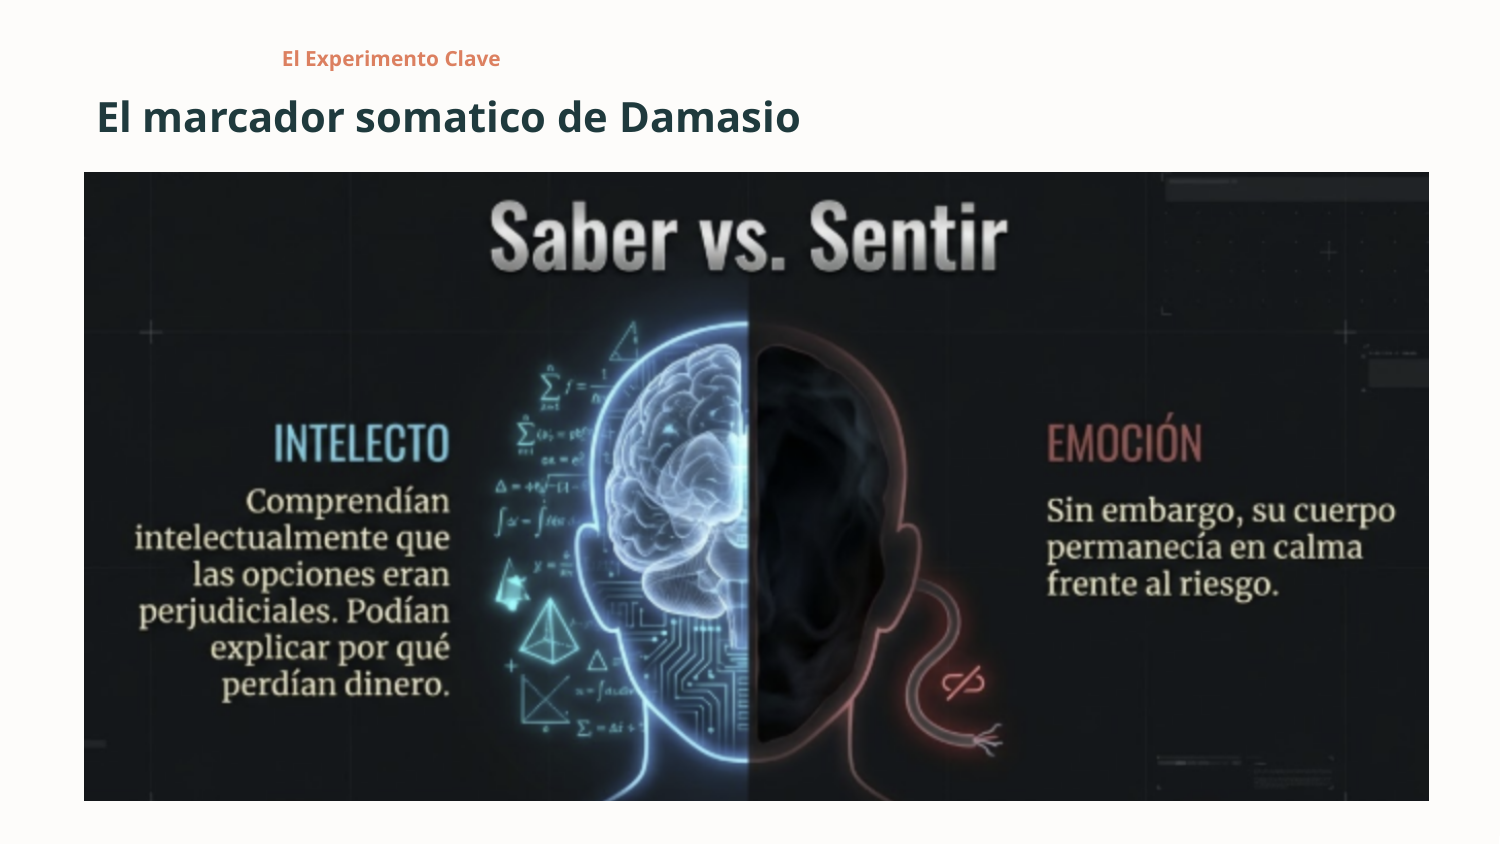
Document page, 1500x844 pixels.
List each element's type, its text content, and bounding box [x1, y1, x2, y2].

text_box El marcador somatico de Damasio [96, 78, 1340, 141]
text_box El Experimento Clave [281, 52, 501, 72]
picture [0, 0, 1500, 844]
